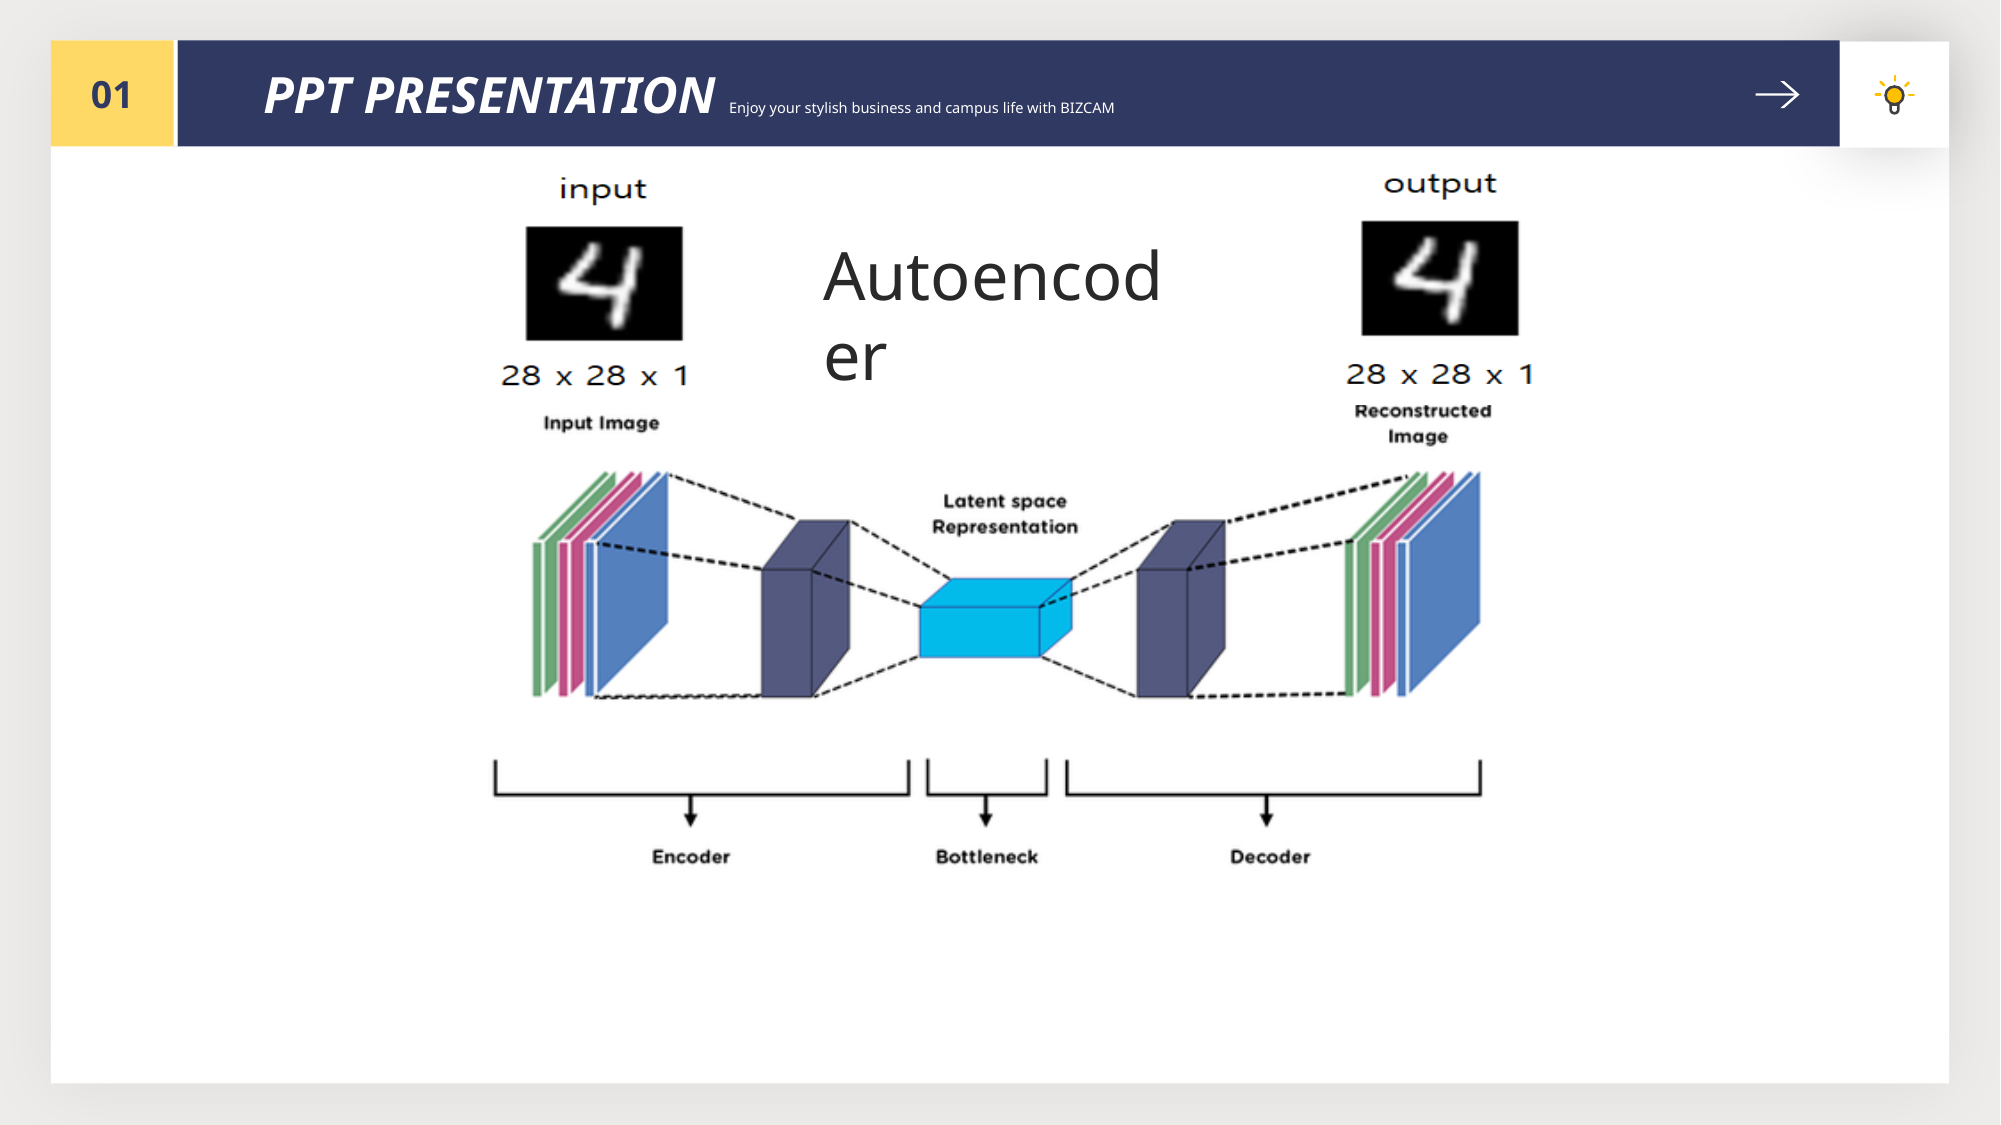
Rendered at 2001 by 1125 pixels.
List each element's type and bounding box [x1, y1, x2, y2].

picture [466, 167, 1563, 908]
text_box [50, 40, 1950, 1084]
